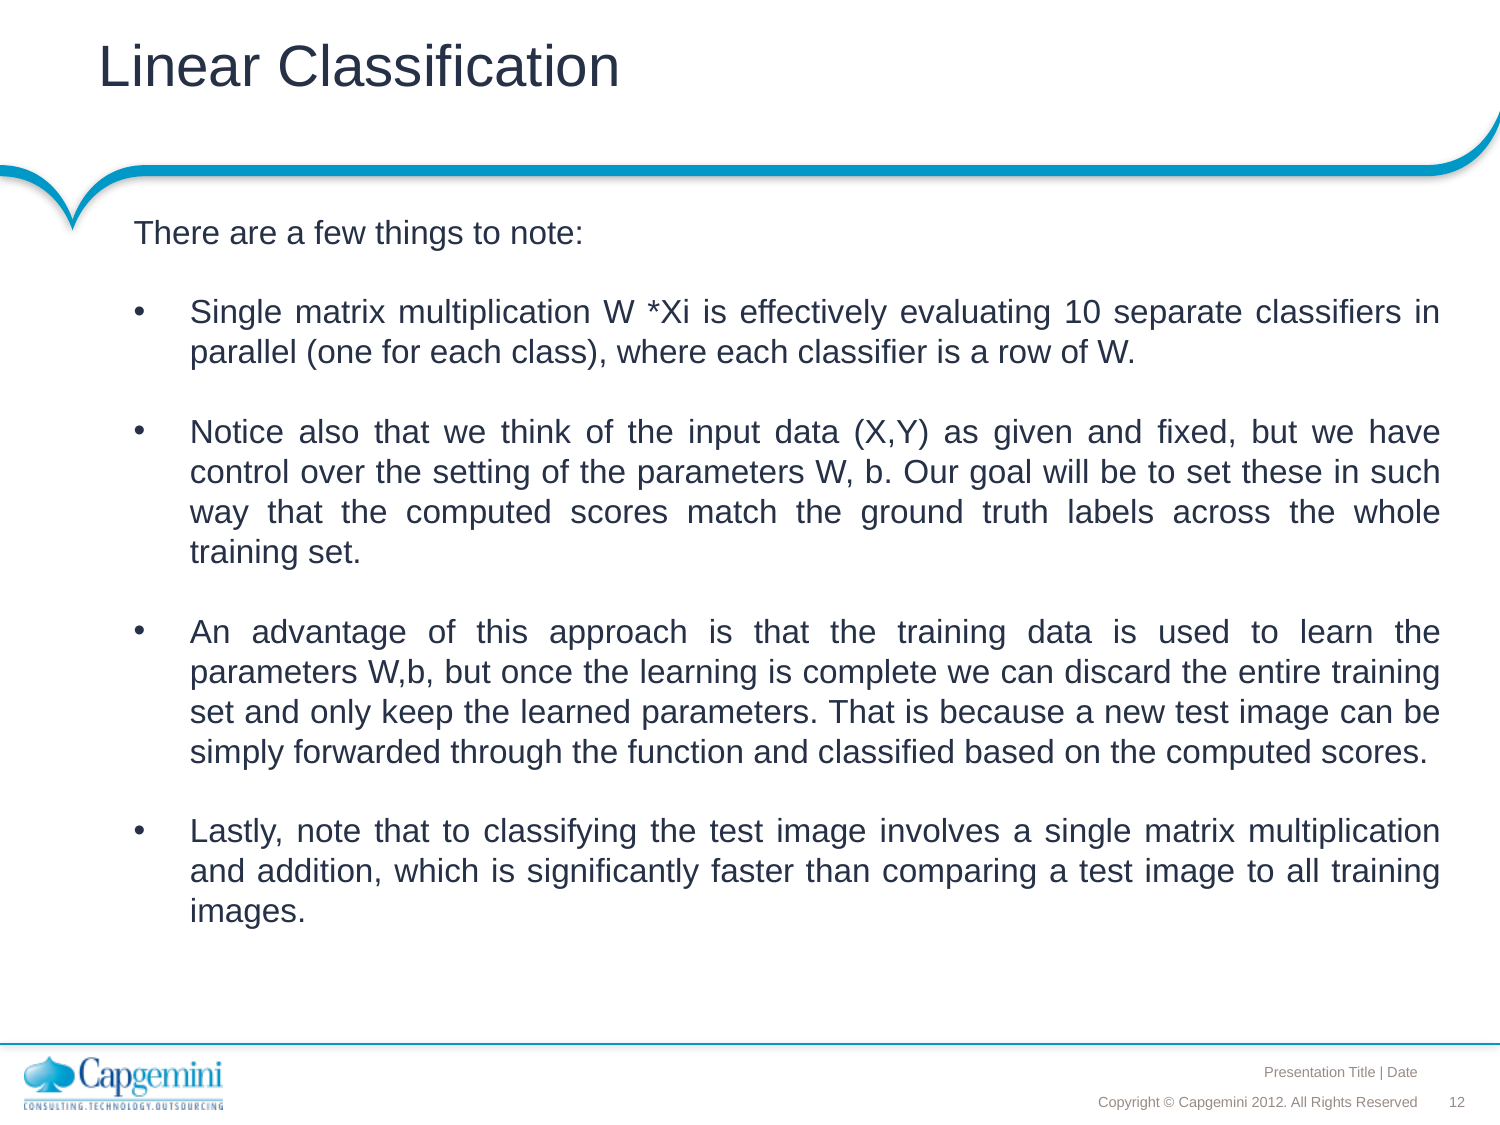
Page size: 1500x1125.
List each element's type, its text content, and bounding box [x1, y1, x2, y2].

picture [24, 1056, 223, 1110]
title Linear Classification [50, 3, 1400, 134]
text_box There are a few things to note: Single matrix multiplication W *Xi is effectively evaluating 10 separate classifiers in parallel (one for each class), where each classifier is a row of W. Notice also that we think of the input data (X,Y) as given and fixed, but we have control over the setting of the parameters W, b. Our goal will be to set these in such way that the computed scores match the ground truth labels across the whole training set. An advantage of this approach is that the training data is used to learn the parameters W,b, but once the learning is complete we can discard the entire training set and only keep the learned parameters. That is because a new test image can be simply forwarded through the function and classified based on the computed scores. Lastly, note that to classifying the test image involves a single matrix multiplication and addition, which is significantly faster than comparing a test image to all training images. [118, 203, 1458, 937]
